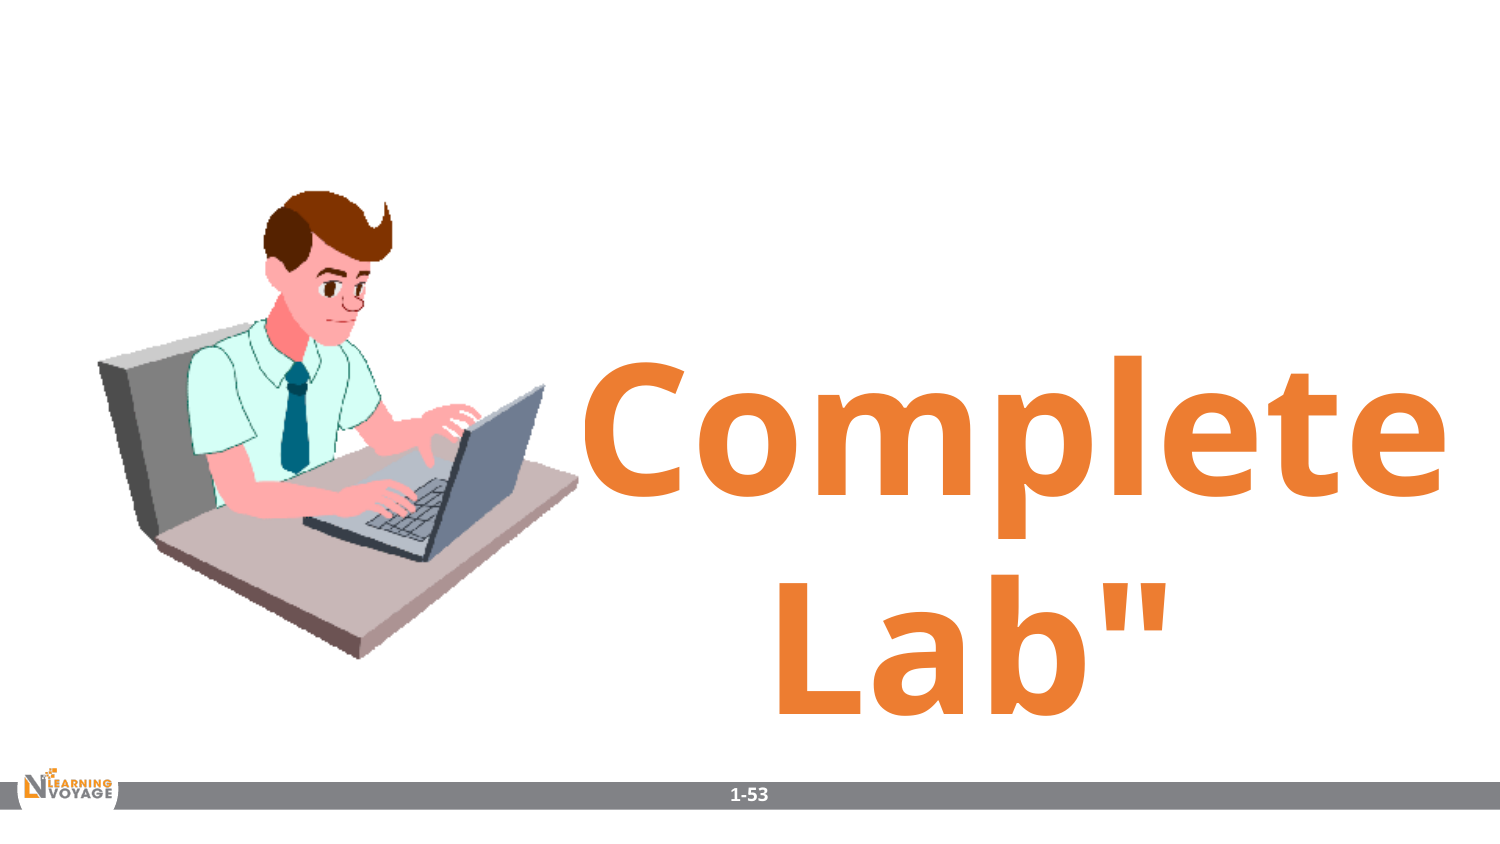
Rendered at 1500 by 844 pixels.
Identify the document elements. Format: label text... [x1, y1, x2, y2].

slide_number 1-53 [692, 770, 784, 821]
picture [84, 171, 585, 672]
picture [0, 706, 144, 844]
text_box "Complete Lab" [347, 309, 1500, 752]
